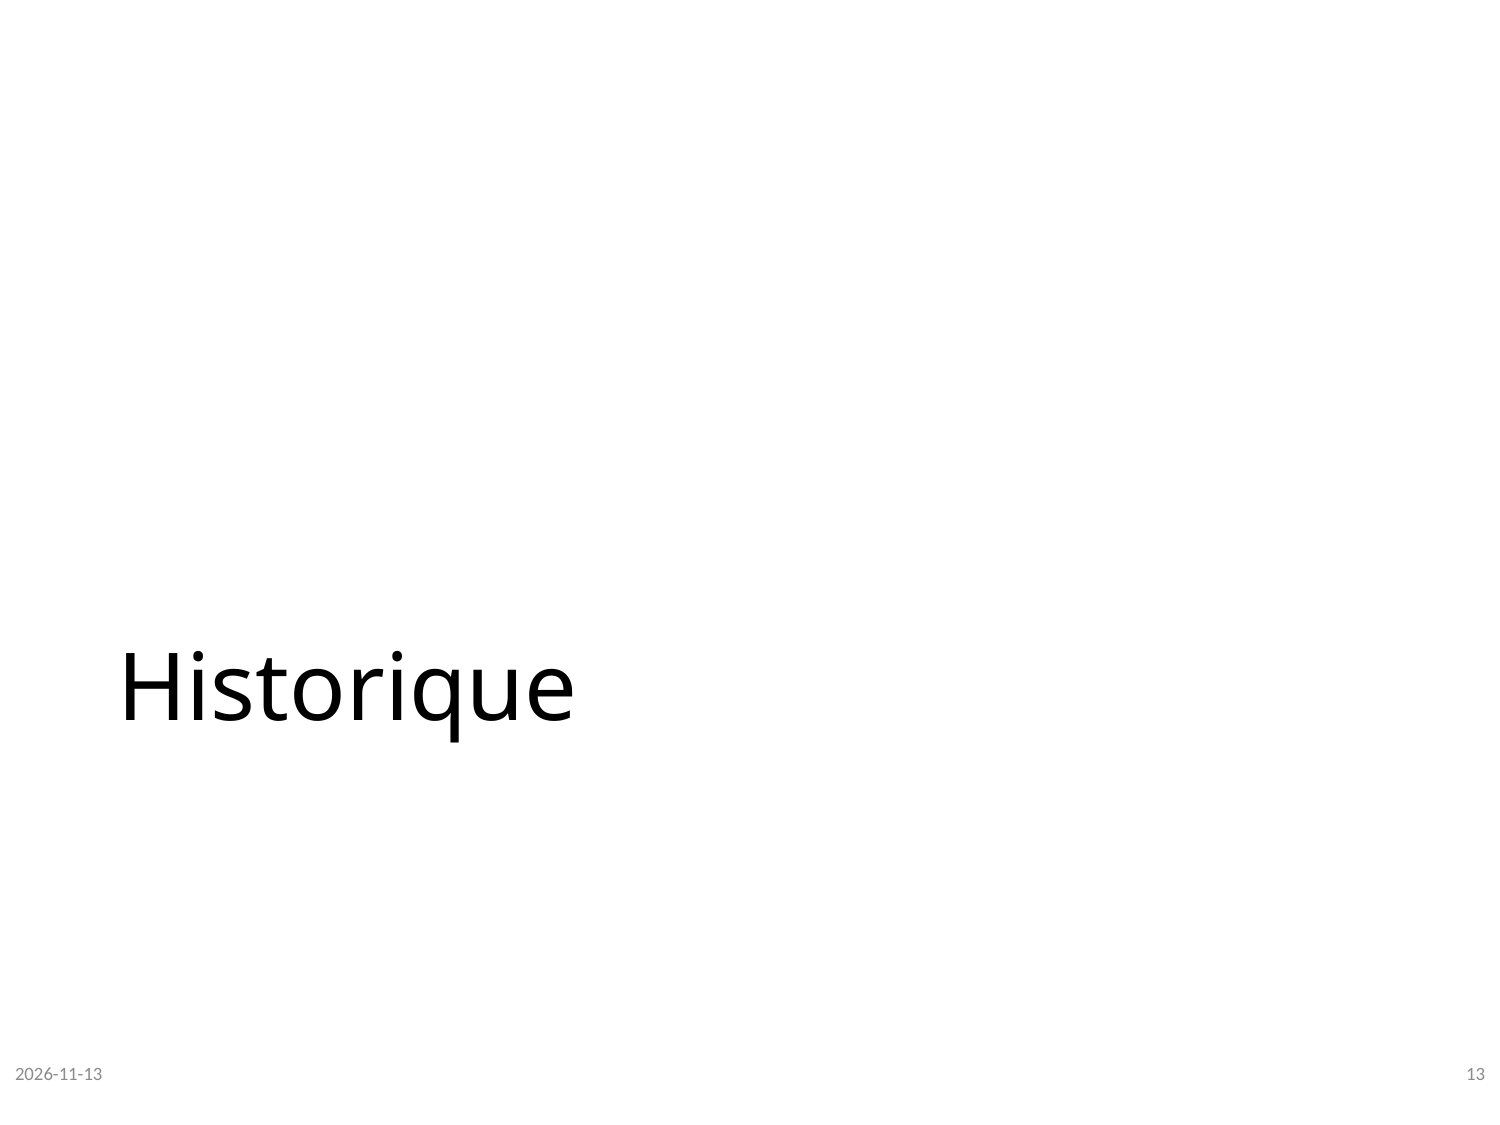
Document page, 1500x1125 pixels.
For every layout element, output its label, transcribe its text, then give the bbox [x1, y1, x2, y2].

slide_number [0, 1042, 338, 1103]
slide_number 13 [1162, 1042, 1500, 1103]
title Historique [102, 280, 1397, 749]
